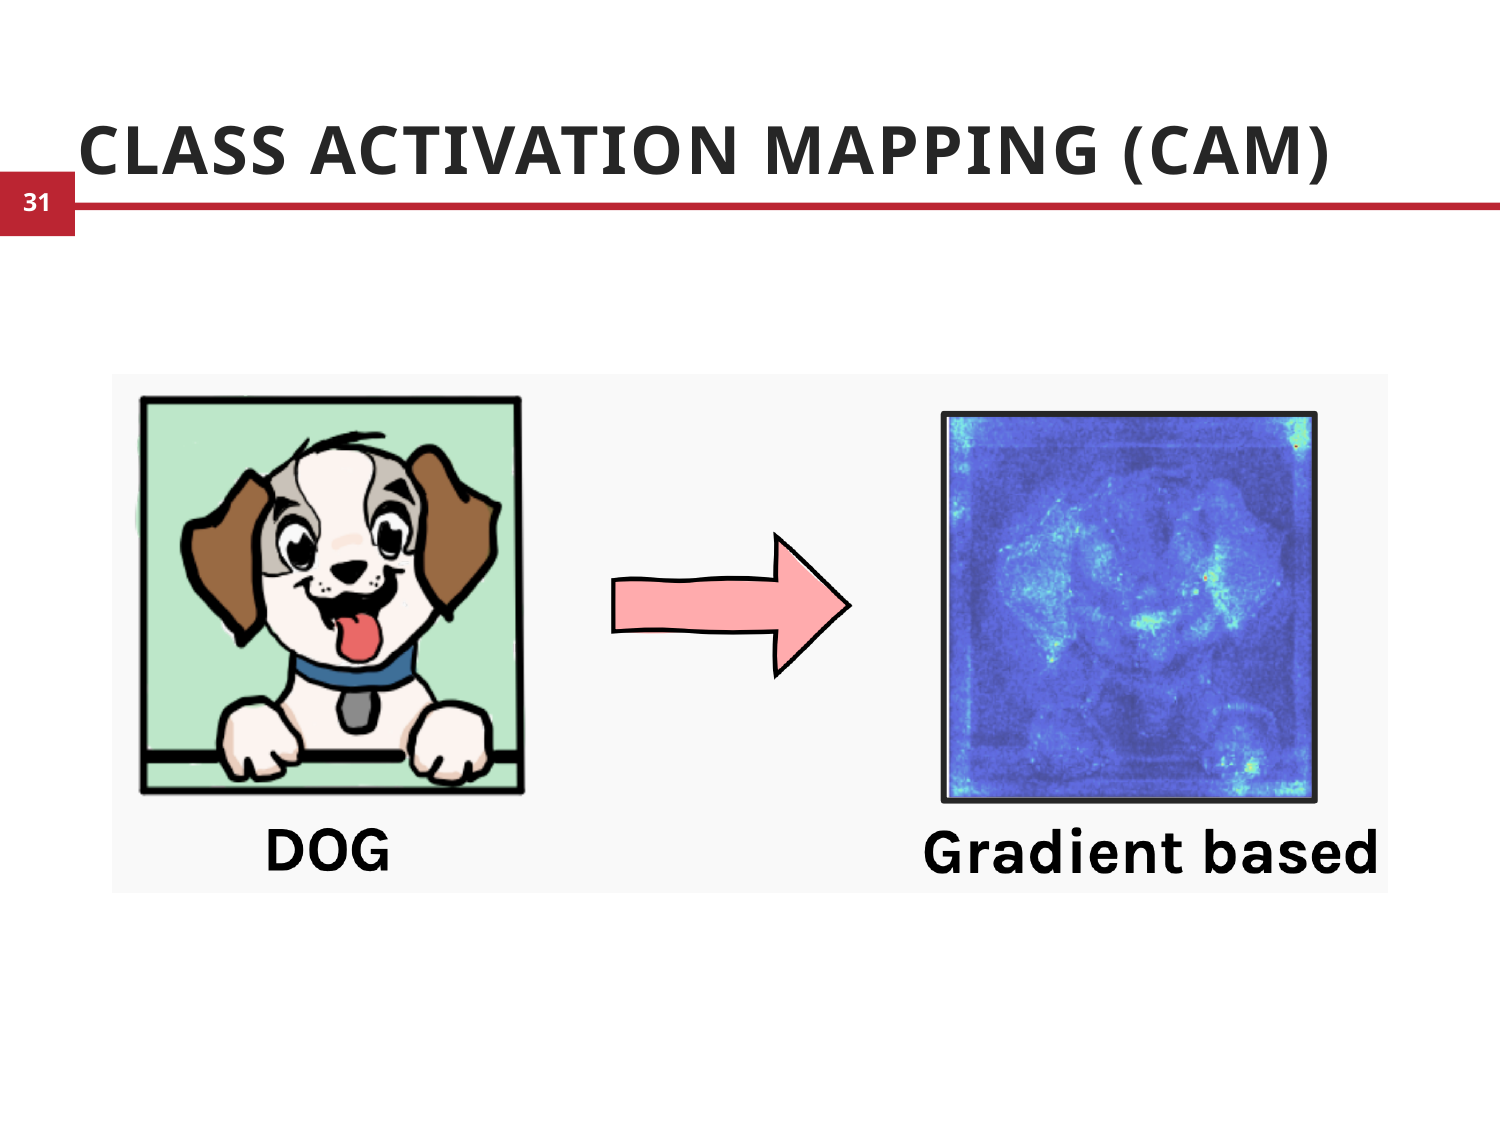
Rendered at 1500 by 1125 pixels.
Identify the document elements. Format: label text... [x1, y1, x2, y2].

picture [111, 374, 1389, 894]
title Class Activation Mapping (CAM) [75, 0, 1425, 188]
